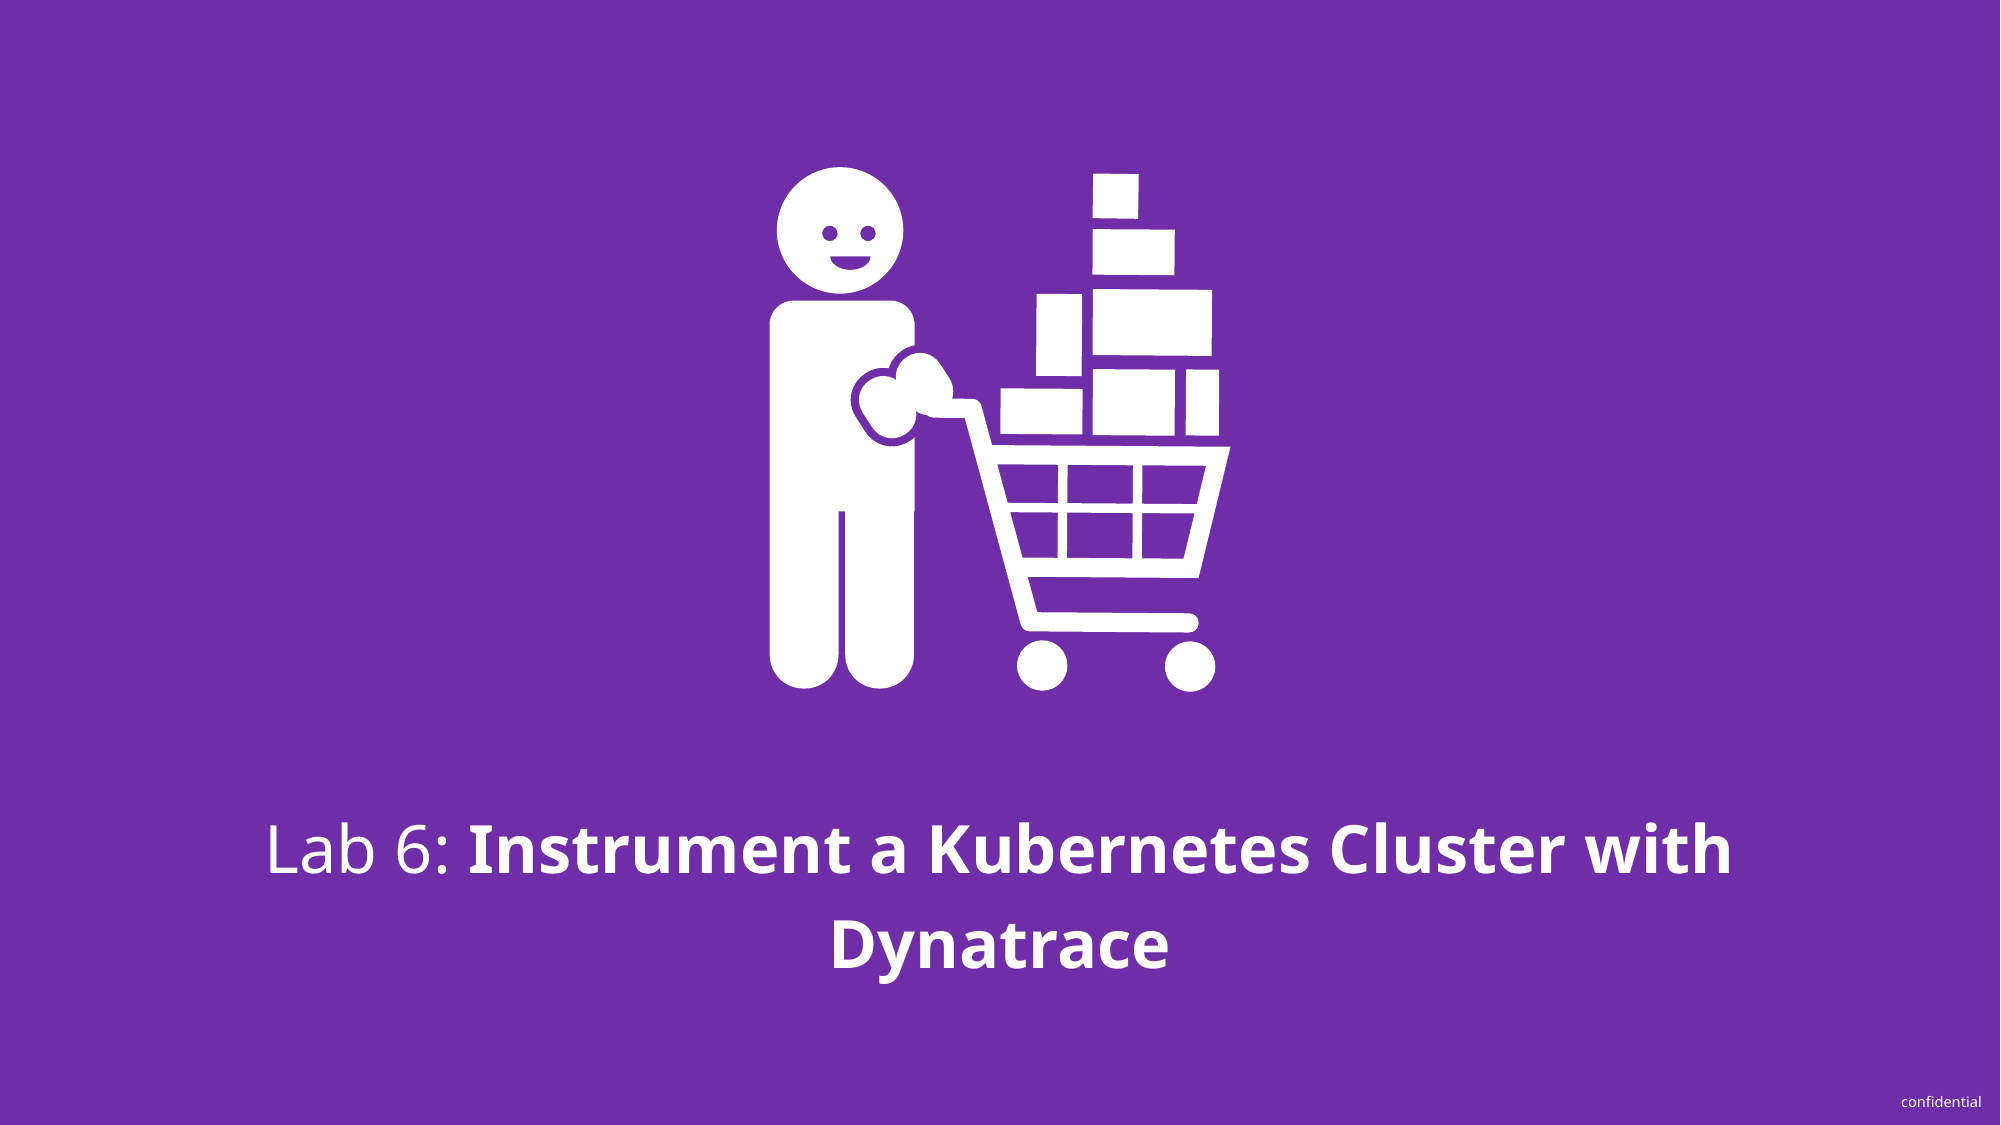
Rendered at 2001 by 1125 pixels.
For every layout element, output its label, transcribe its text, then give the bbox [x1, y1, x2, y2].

title Lab 6: Instrument a Kubernetes Cluster with Dynatrace [113, 835, 1887, 937]
